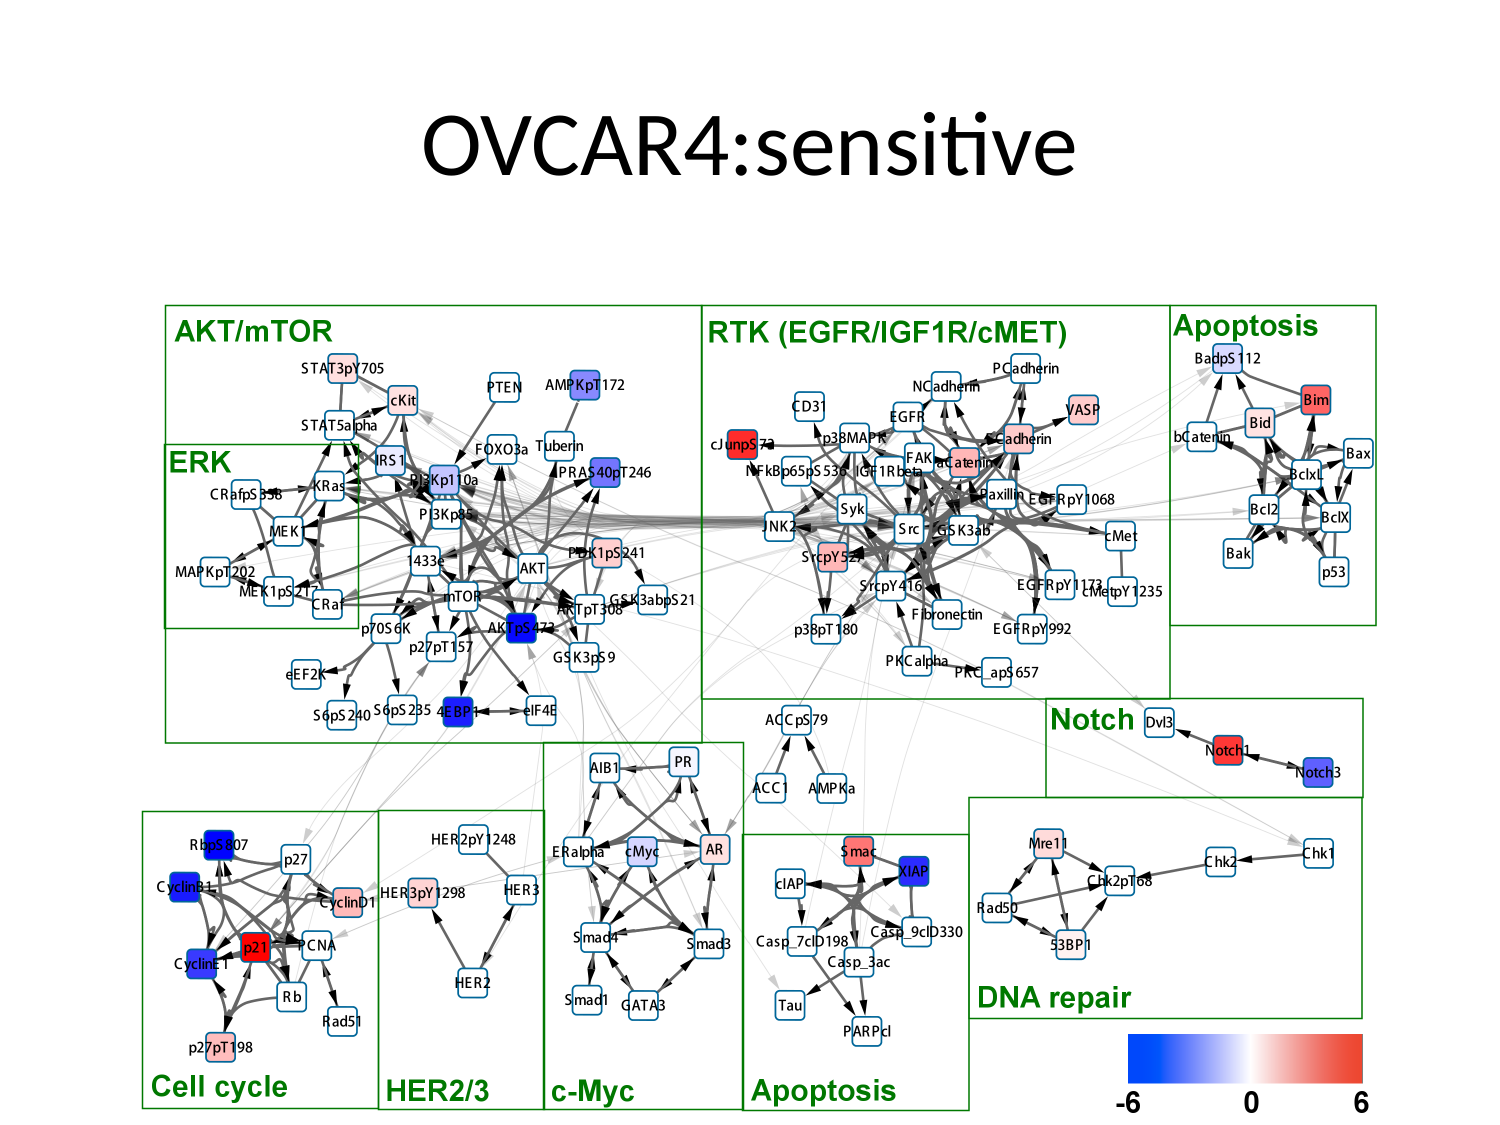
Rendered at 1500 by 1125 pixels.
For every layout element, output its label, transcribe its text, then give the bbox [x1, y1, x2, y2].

picture [110, 294, 1386, 1125]
title OVCAR4:sensitive [75, 45, 1425, 233]
